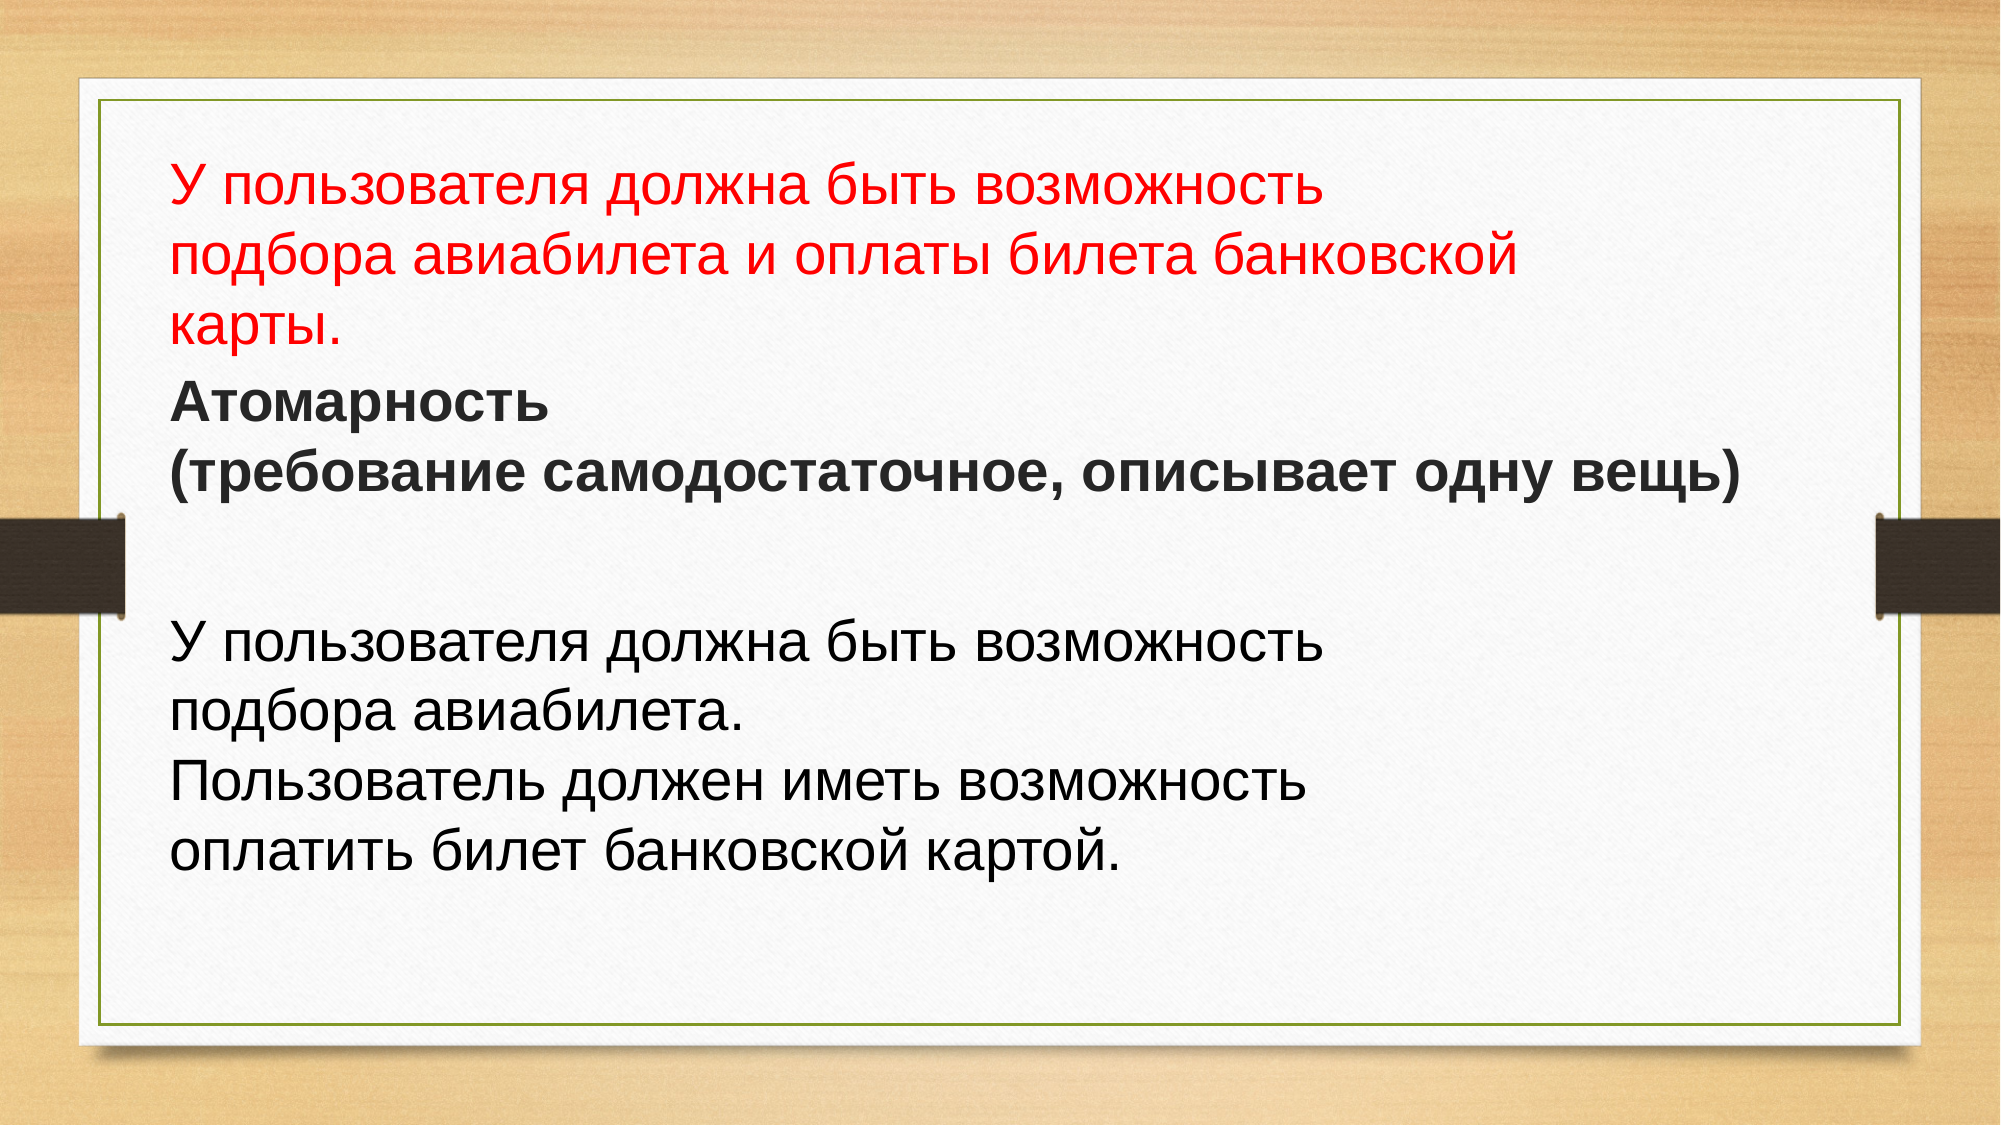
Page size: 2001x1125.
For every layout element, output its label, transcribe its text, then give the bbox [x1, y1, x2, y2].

text_box У пользователя должна быть возможность подбора авиабилета и оплаты билета банковской карты. [154, 138, 1581, 355]
text_box Атомарность (требование самодостаточное, описывает одну вещь) [154, 355, 1821, 674]
text_box У пользователя должна быть возможность подбора авиабилета. Пользователь должен иметь возможность оплатить билет банковской картой. [154, 595, 1581, 890]
picture [0, 0, 2001, 1125]
